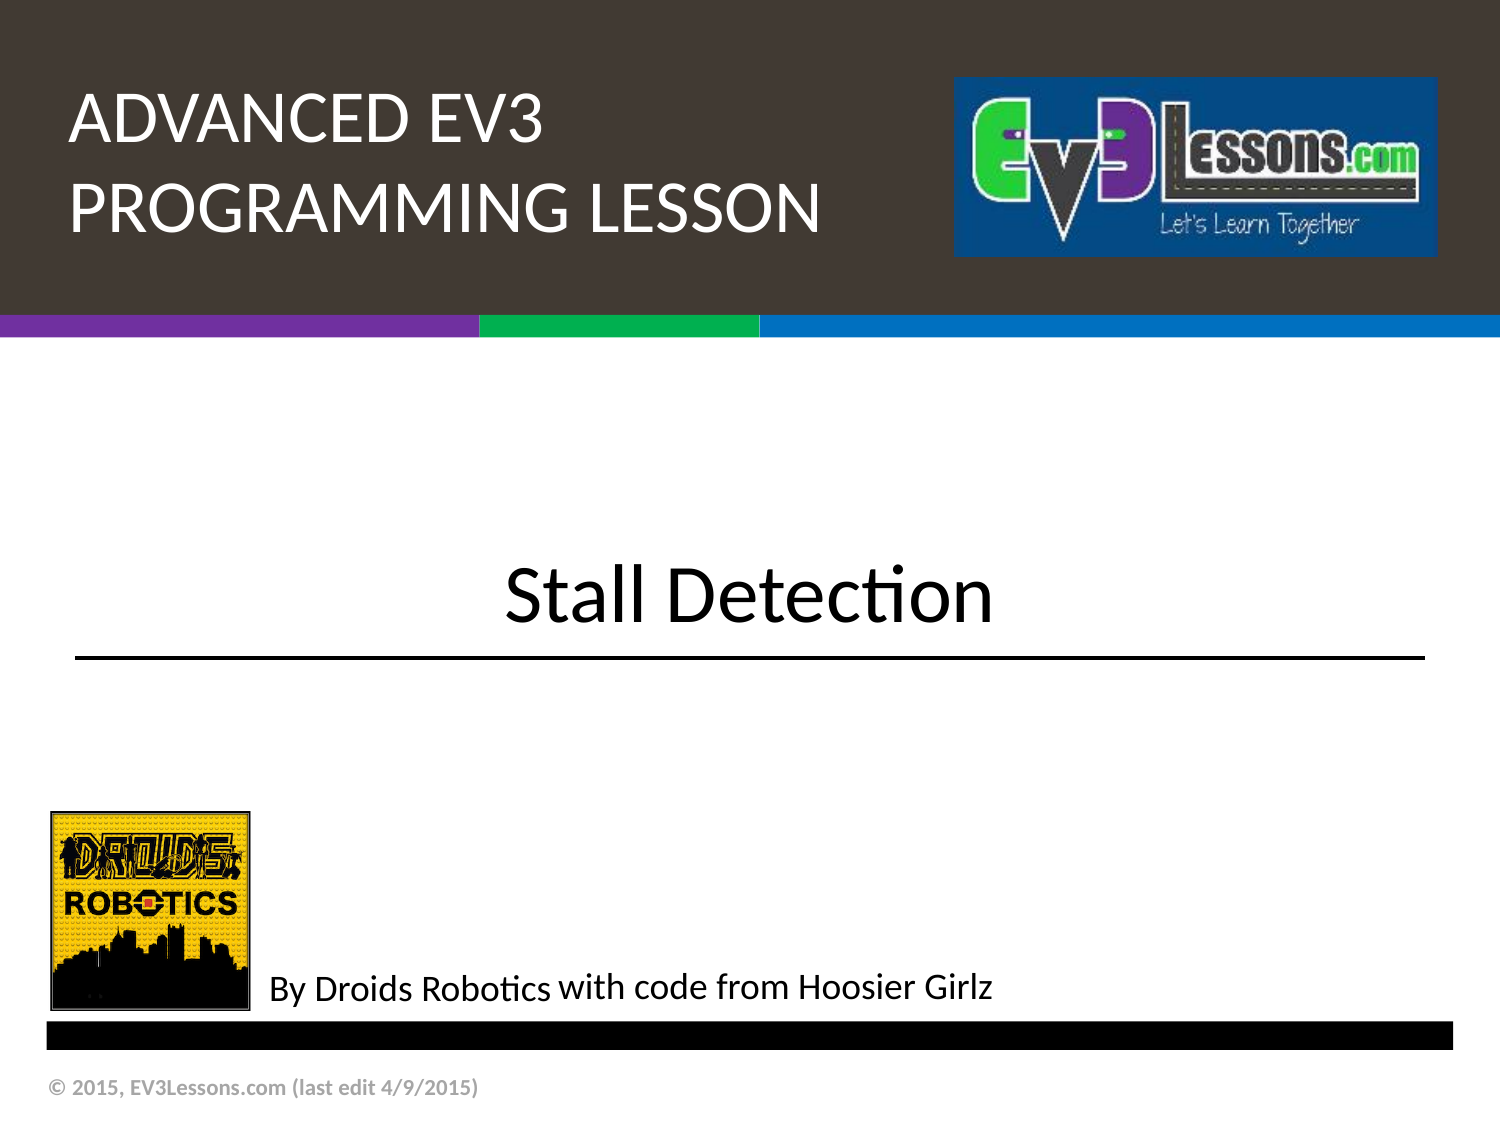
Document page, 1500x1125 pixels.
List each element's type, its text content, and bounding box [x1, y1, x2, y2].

picture [46, 811, 255, 1011]
text_box with code from Hoosier Girlz [543, 954, 1109, 1015]
footer © 2015, EV3Lessons.com (last edit 4/9/2015) [32, 1055, 1038, 1116]
title Stall Detection [75, 468, 1425, 647]
picture [954, 77, 1438, 257]
